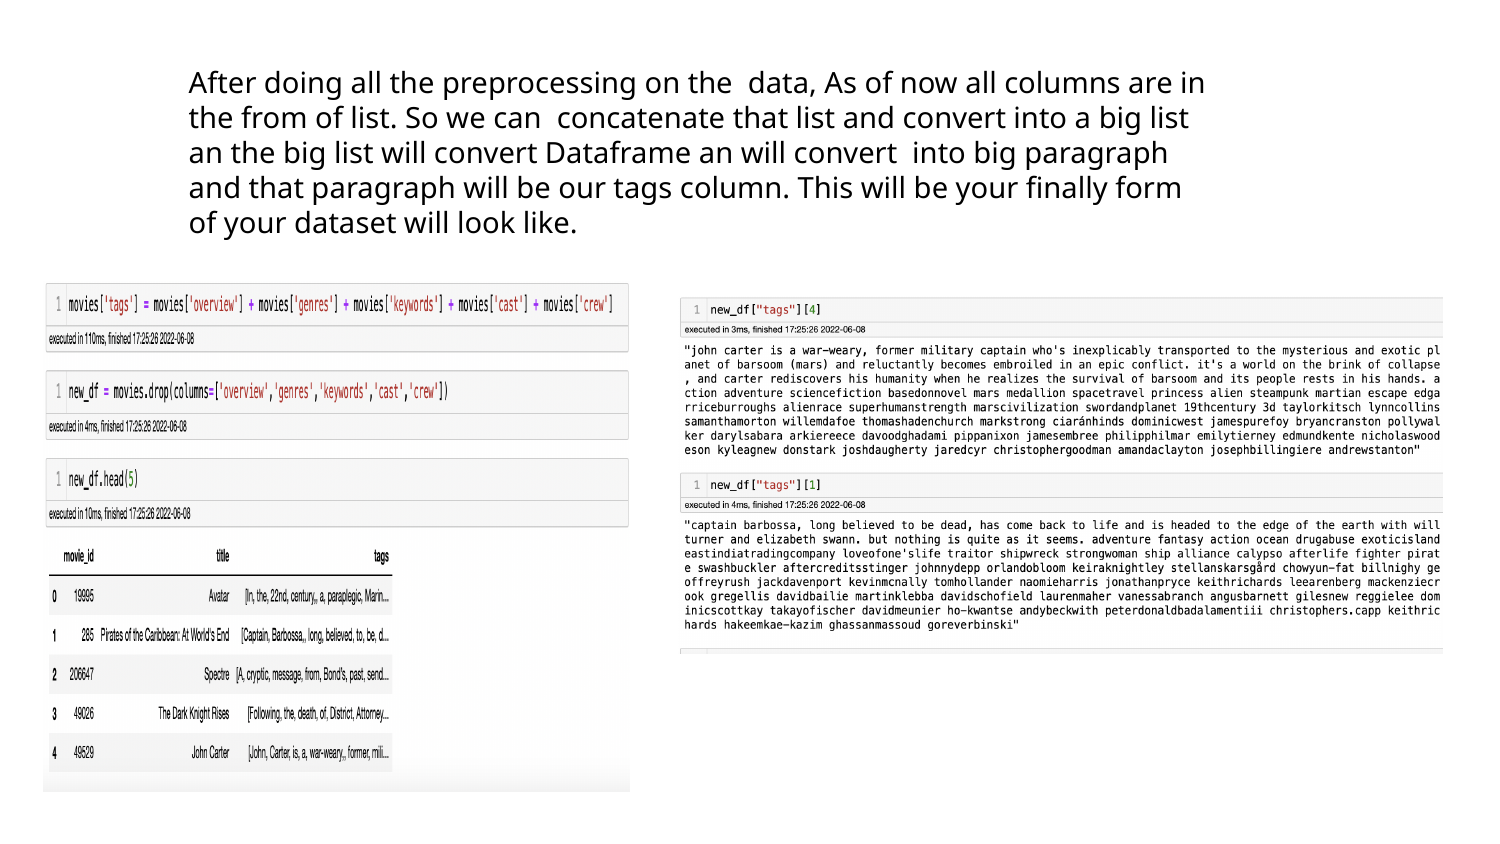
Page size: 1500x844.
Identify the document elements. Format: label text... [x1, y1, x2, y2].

picture [678, 295, 1443, 655]
text_box After doing all the preprocessing on the data, As of now all columns are in the from of list. So we can concatenate that list and convert into a big list an the big list will convert Dataframe an will convert into big paragraph and that paragraph will be our tags column. This will be your finally form of your dataset will look like. [173, 49, 1228, 255]
picture [43, 281, 630, 793]
